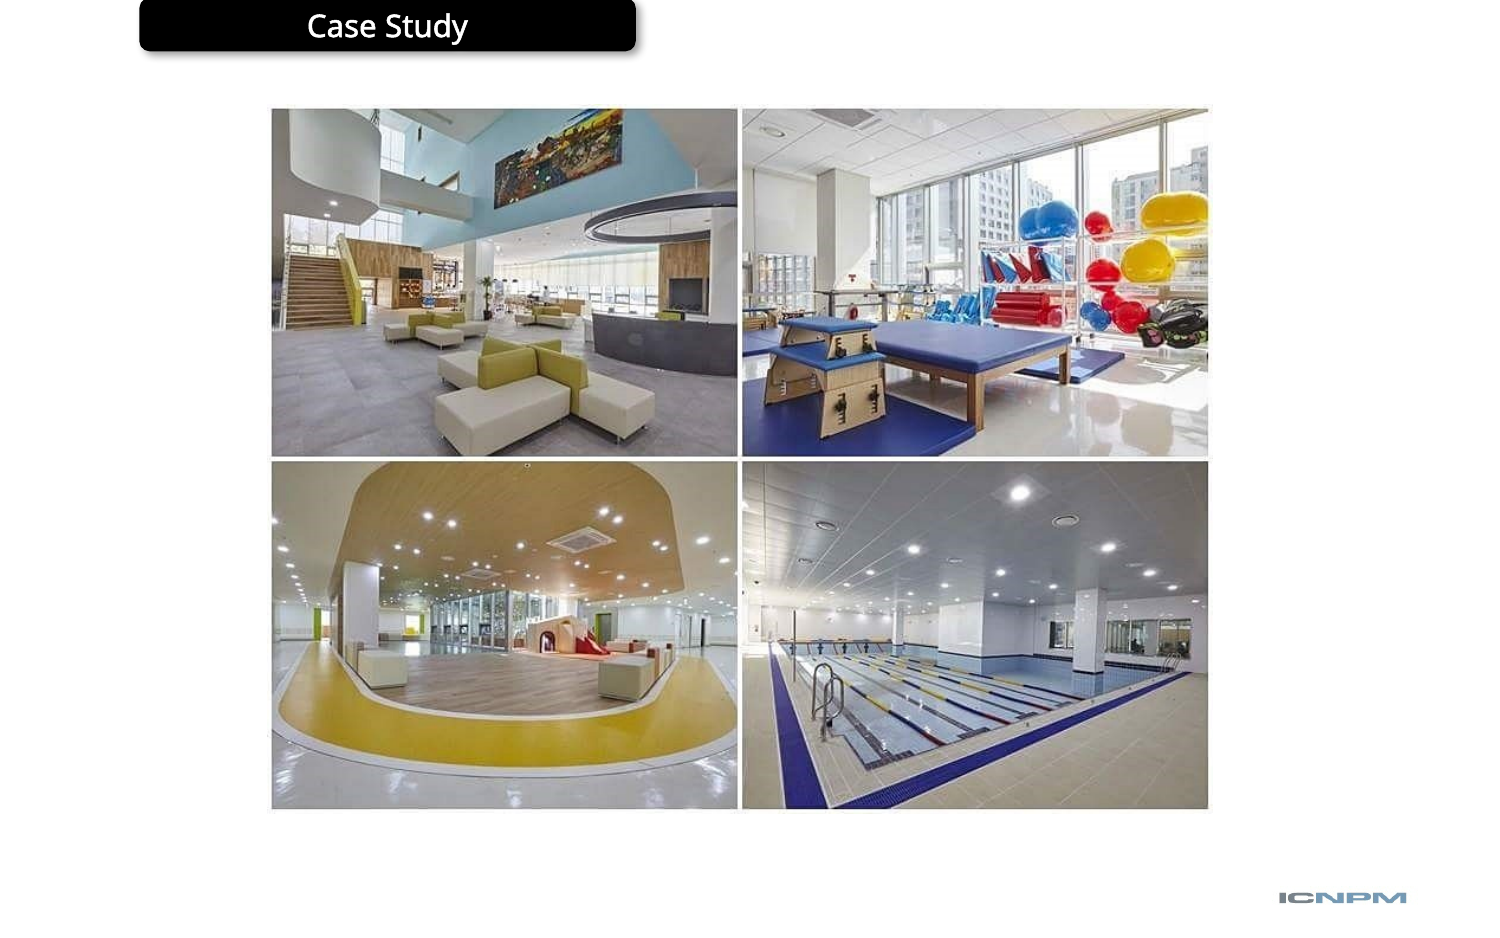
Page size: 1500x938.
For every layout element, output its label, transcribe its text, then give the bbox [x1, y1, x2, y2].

text_box Case Study [139, 0, 636, 52]
picture [1264, 886, 1423, 909]
picture [267, 104, 1213, 814]
